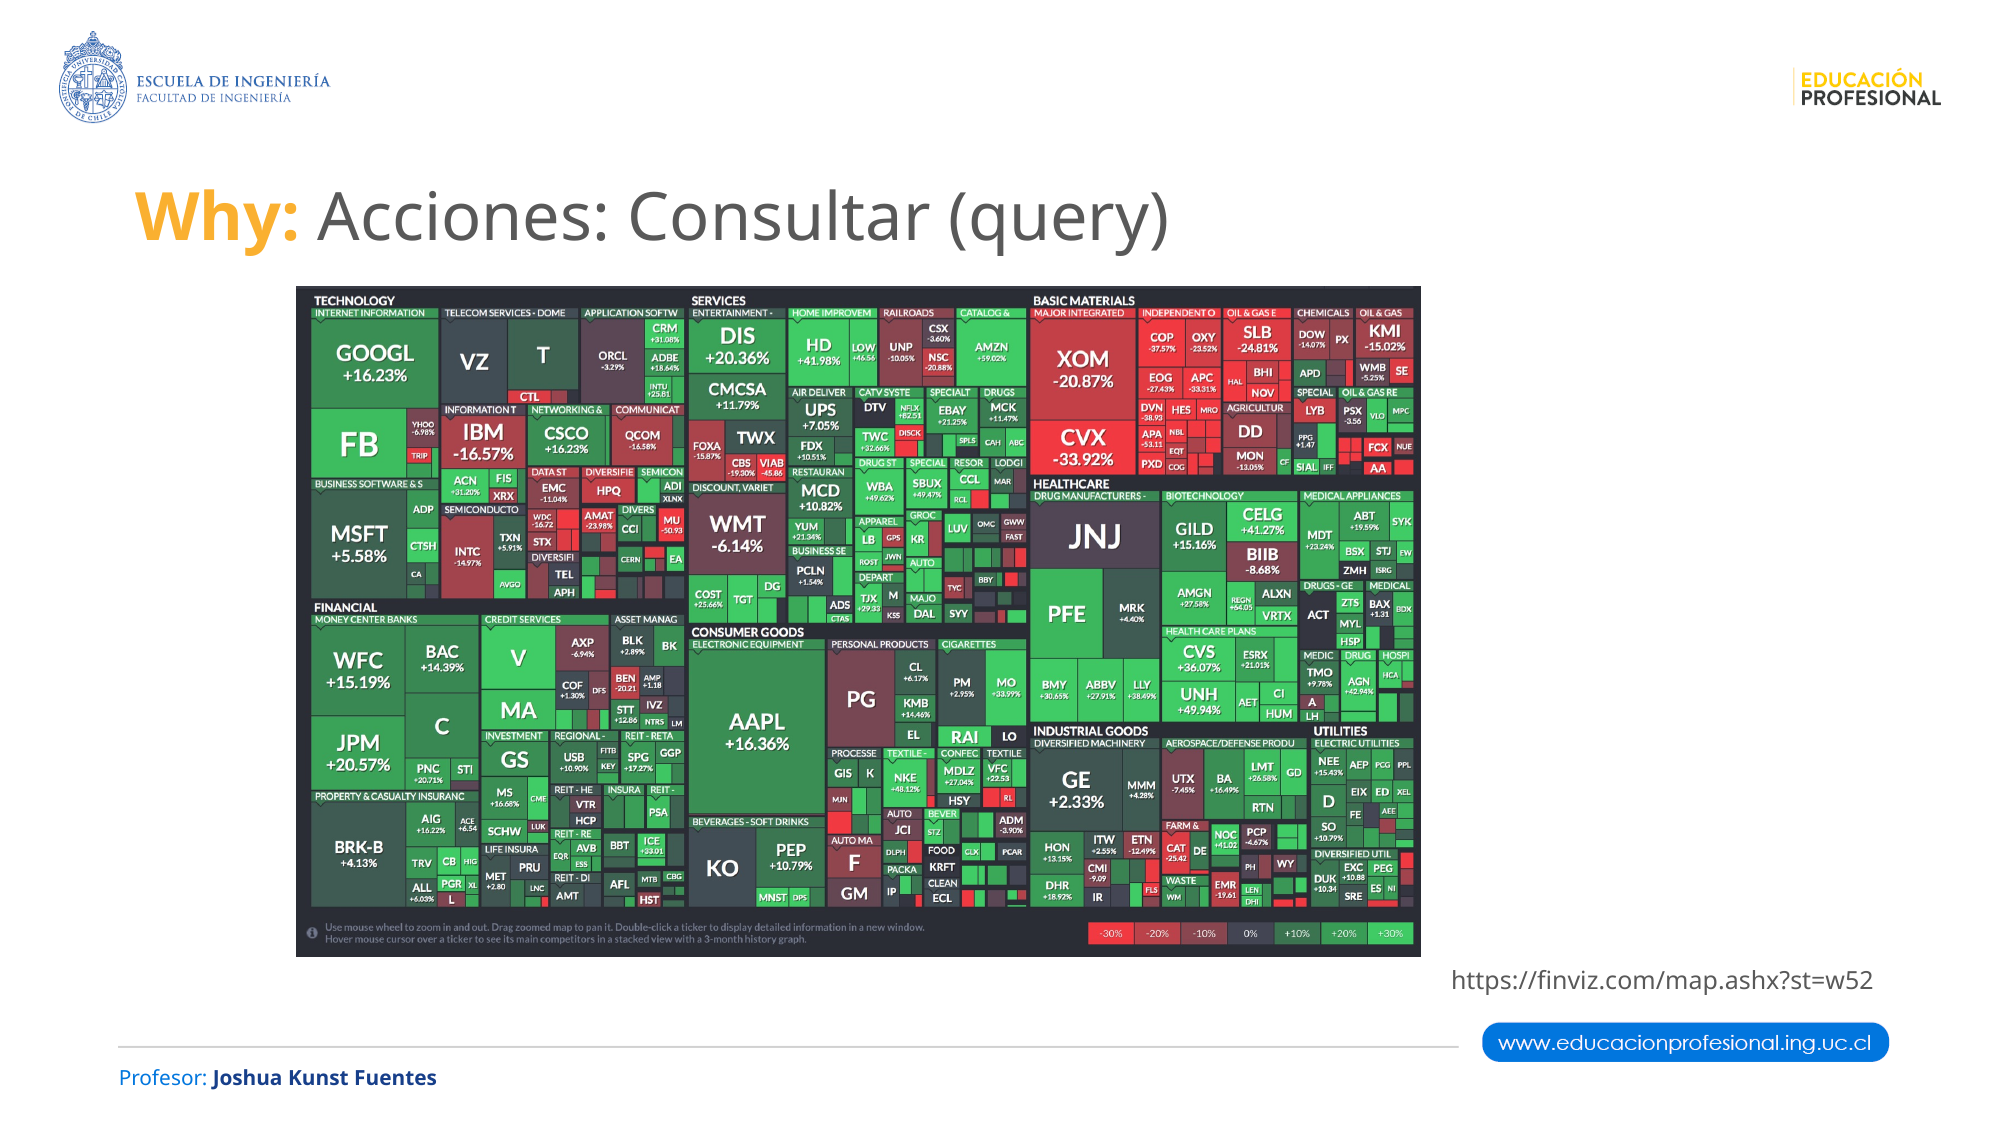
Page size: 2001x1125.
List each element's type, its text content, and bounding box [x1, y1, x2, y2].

picture [0, 0, 2000, 1125]
text_box Why: Acciones: Consultar (query) [120, 86, 1421, 261]
text_box https://finviz.com/map.ashx?st=w52 [1436, 956, 1954, 1002]
